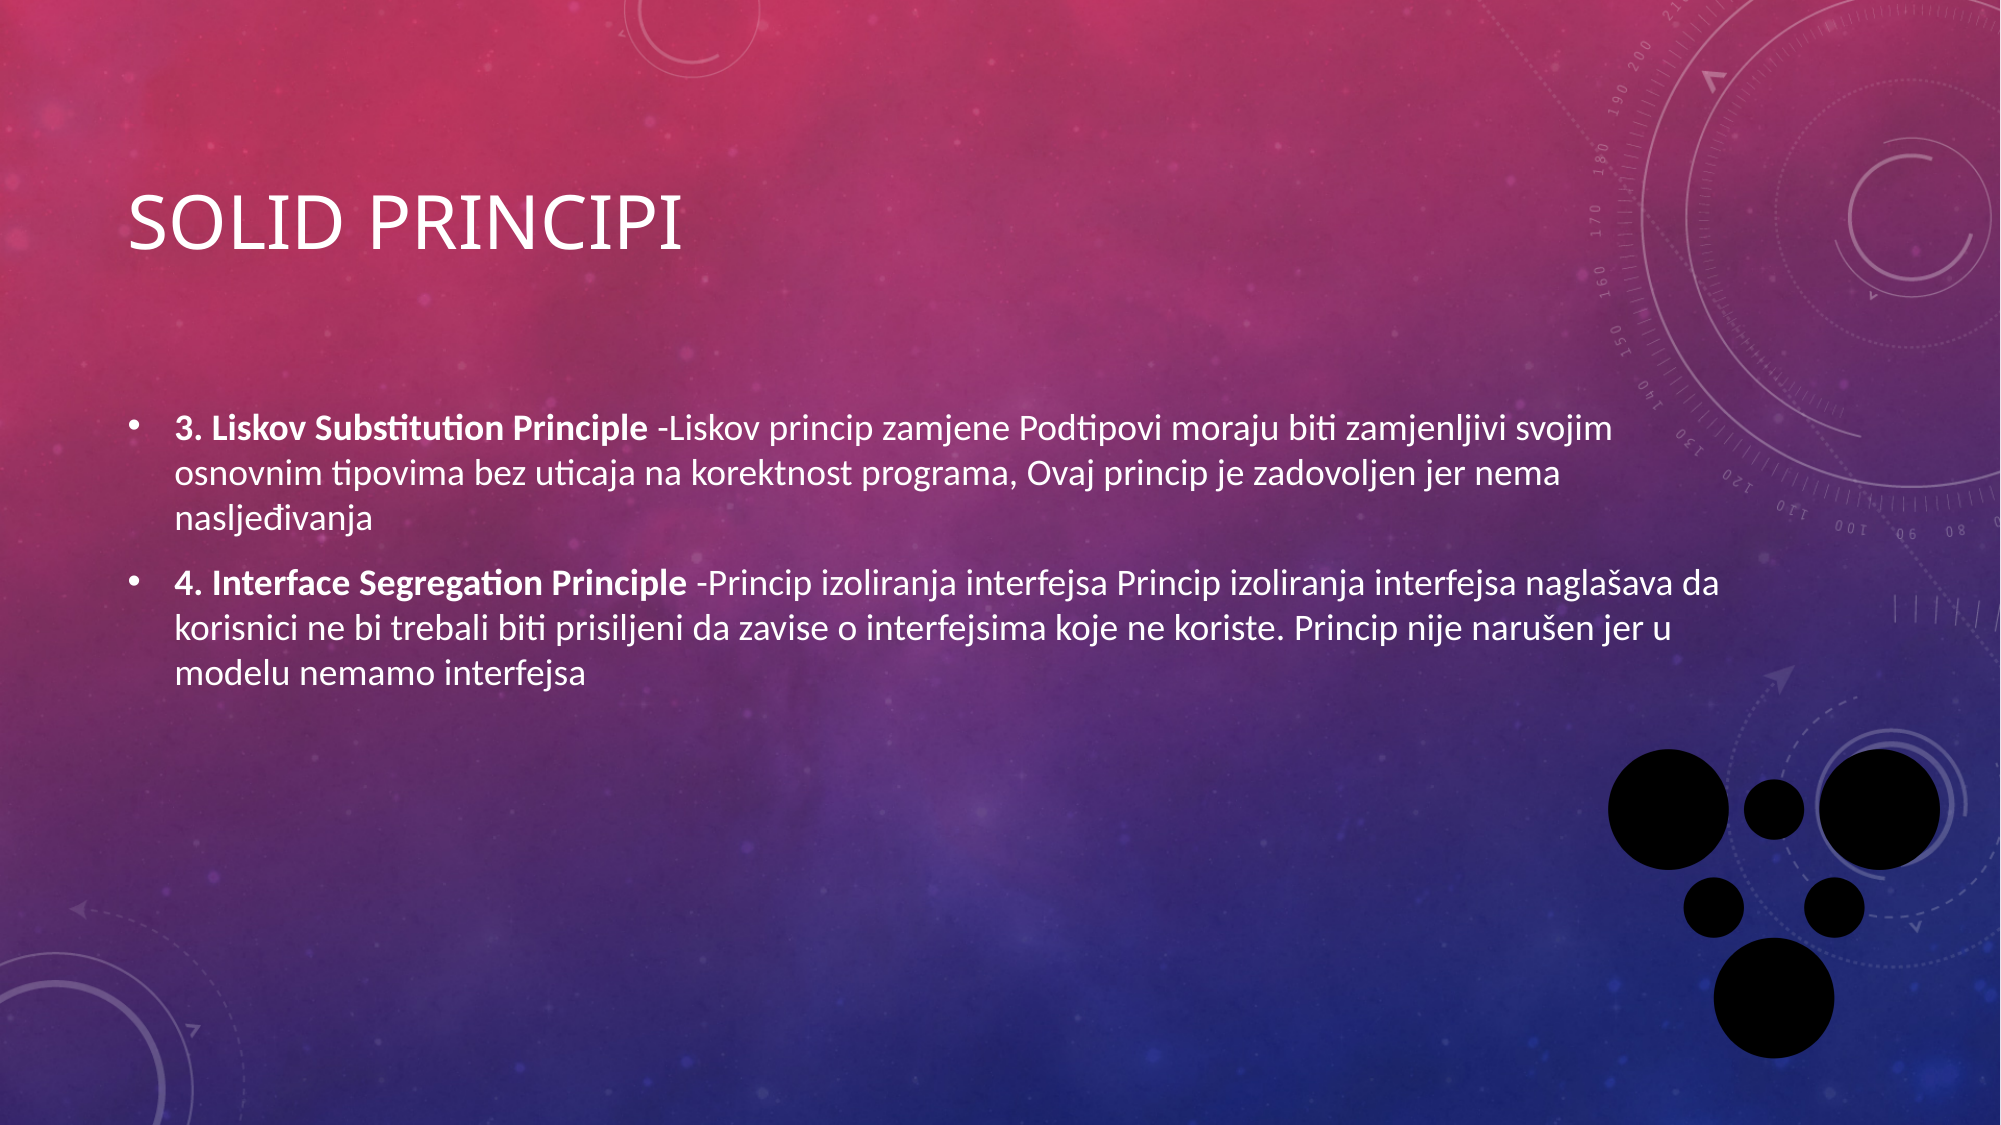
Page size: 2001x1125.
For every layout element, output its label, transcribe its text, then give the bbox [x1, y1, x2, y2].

picture [0, 0, 2001, 1125]
list 3. Liskov Substitution Principle -Liskov princip zamjene Podtipovi moraju biti zamjenljivi svojim osnovnim tipovima bez uticaja na korektnost programa, Ovaj princip je zadovoljen jer nema nasljeđivanja 4. Interface Segregation Principle -Princip izoliranja interfejsa Princip izoliranja interfejsa naglašava da korisnici ne bi trebali biti prisiljeni da zavise o interfejsima koje ne koriste. Princip nije narušen jer u modelu nemamo interfejsa [112, 248, 1775, 848]
title Solid principi [112, 99, 1775, 248]
